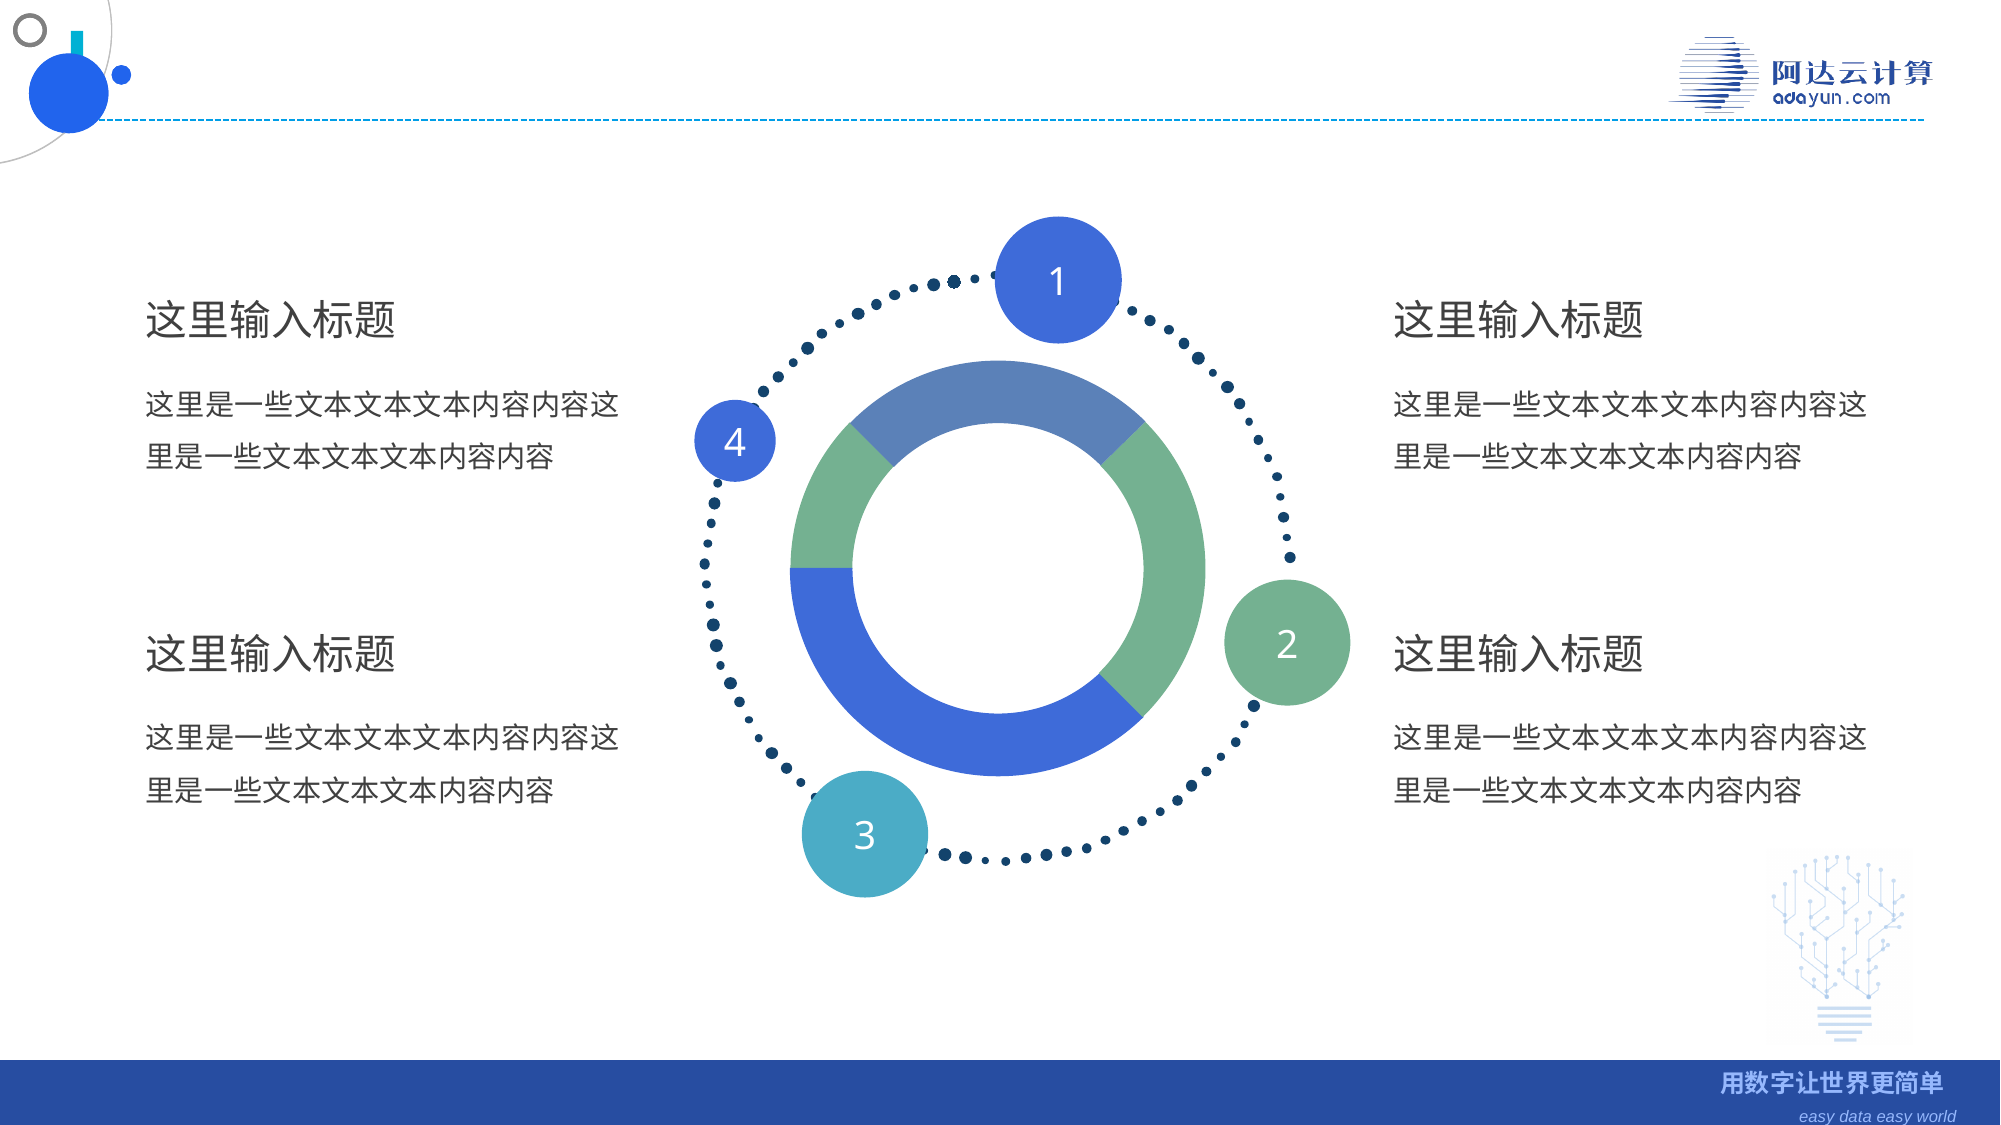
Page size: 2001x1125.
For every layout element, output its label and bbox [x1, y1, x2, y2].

text_box [694, 216, 1351, 898]
text_box [145, 627, 904, 800]
text_box [1393, 294, 2000, 466]
text_box [1393, 627, 2000, 800]
picture [1668, 37, 1933, 113]
text_box [145, 294, 904, 466]
picture [1766, 848, 1913, 1045]
